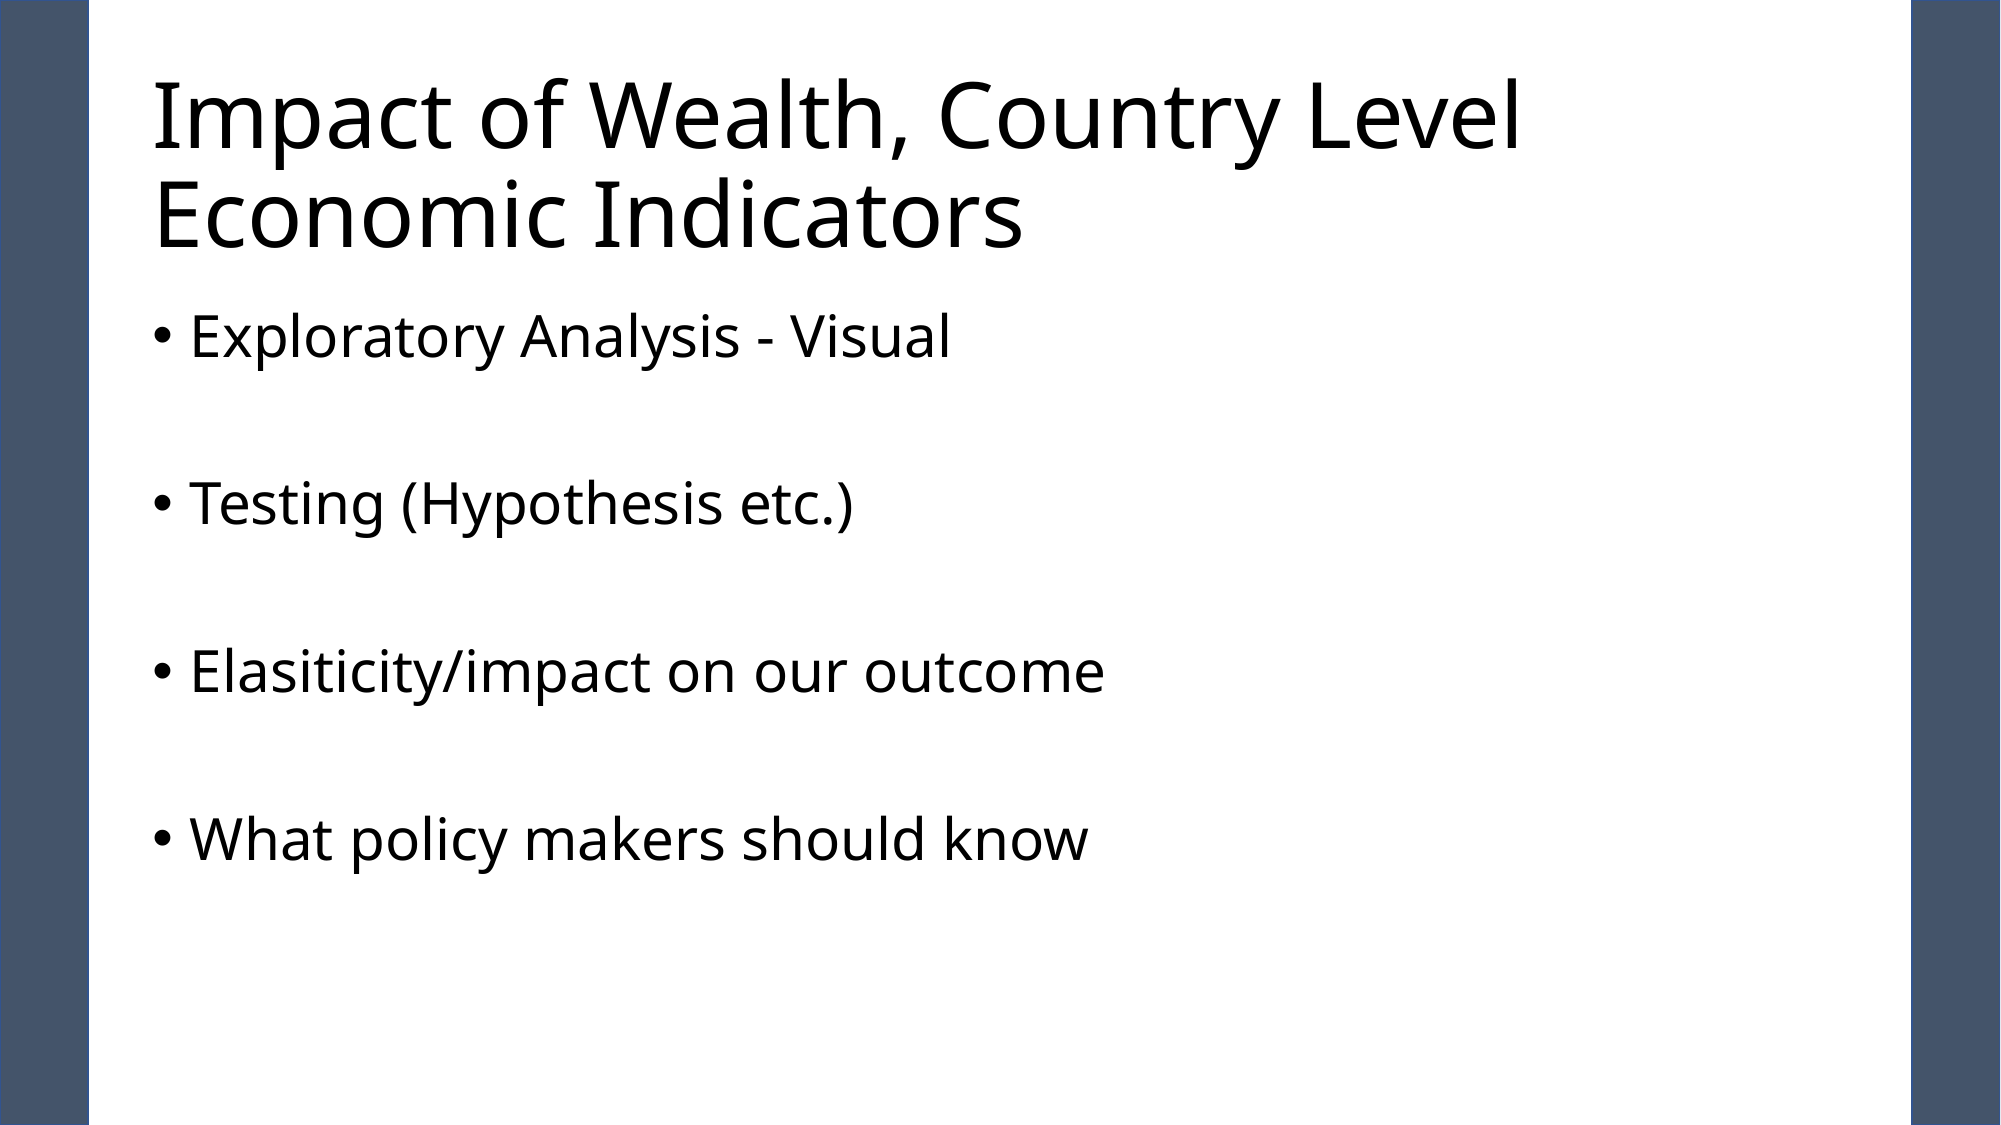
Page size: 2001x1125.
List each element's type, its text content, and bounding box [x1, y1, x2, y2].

title Impact of Wealth, Country Level Economic Indicators [137, 59, 1863, 278]
list Exploratory Analysis - Visual Testing (Hypothesis etc.) Elasiticity/impact on our outcome What policy makers should know [137, 299, 1863, 1014]
